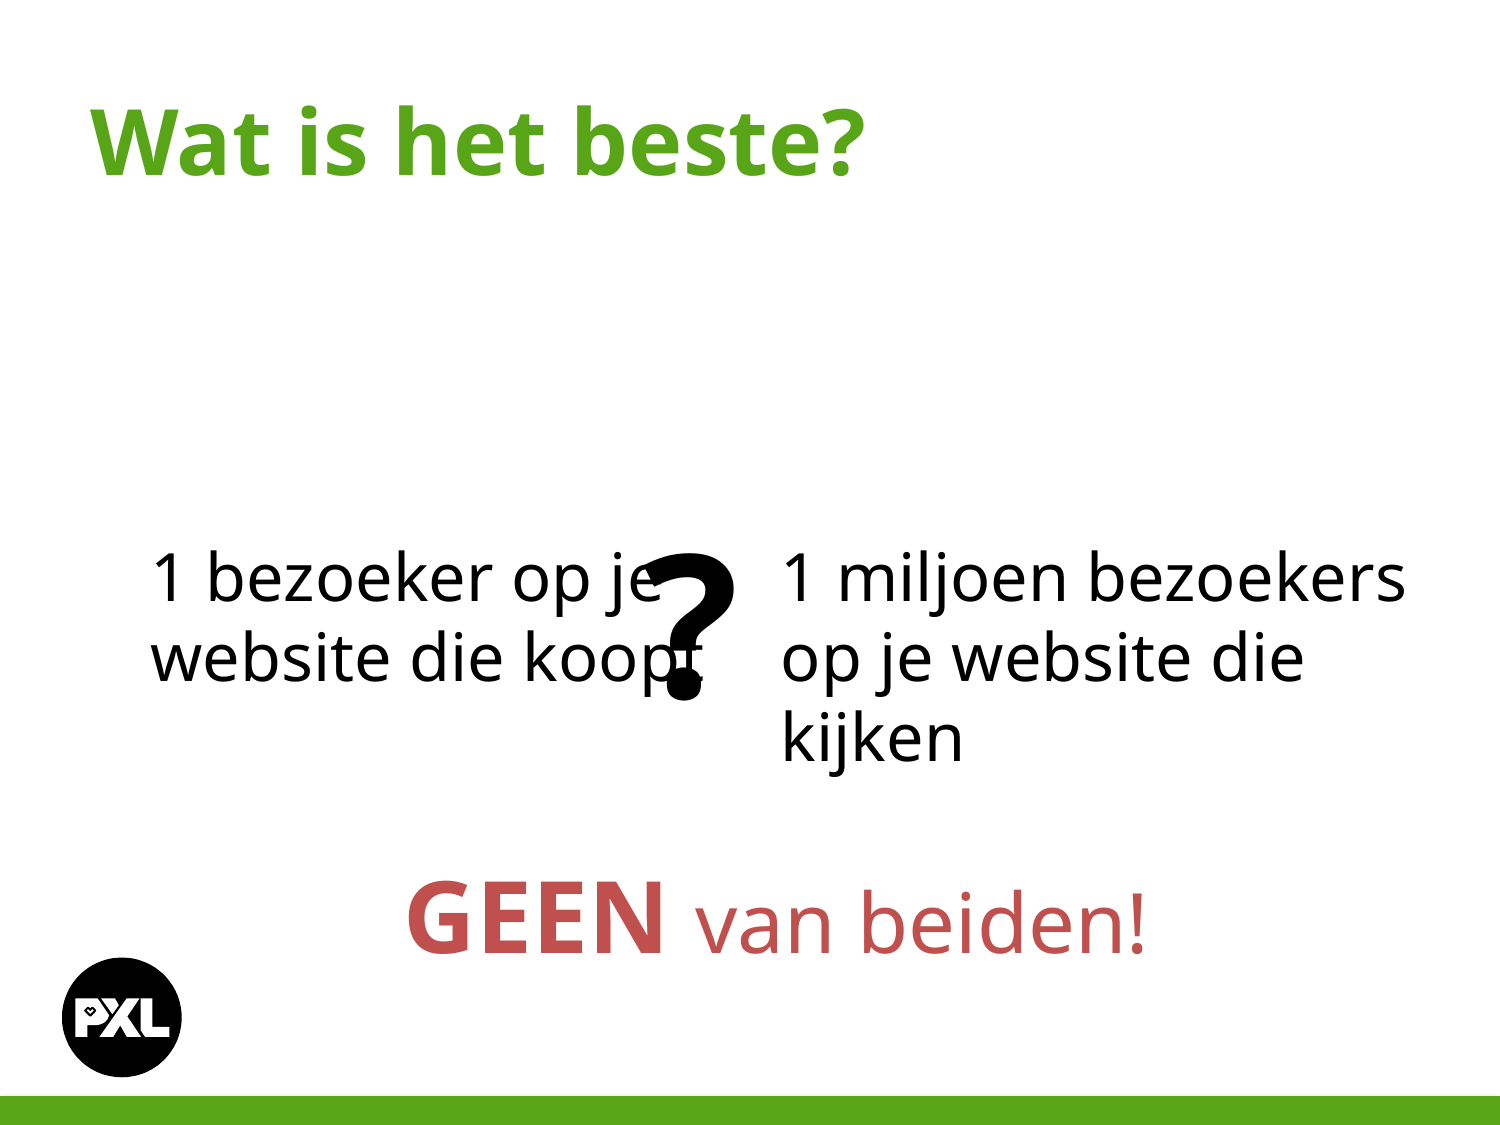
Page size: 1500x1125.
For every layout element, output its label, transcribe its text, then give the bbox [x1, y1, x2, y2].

text_box GEEN van beiden! [389, 846, 1165, 981]
text_box 1 miljoen bezoekers op je website die kijken [766, 527, 1465, 782]
text_box ? [628, 491, 754, 747]
title Wat is het beste? [75, 45, 1425, 233]
text_box 1 bezoeker op je website die koopt [135, 527, 628, 702]
